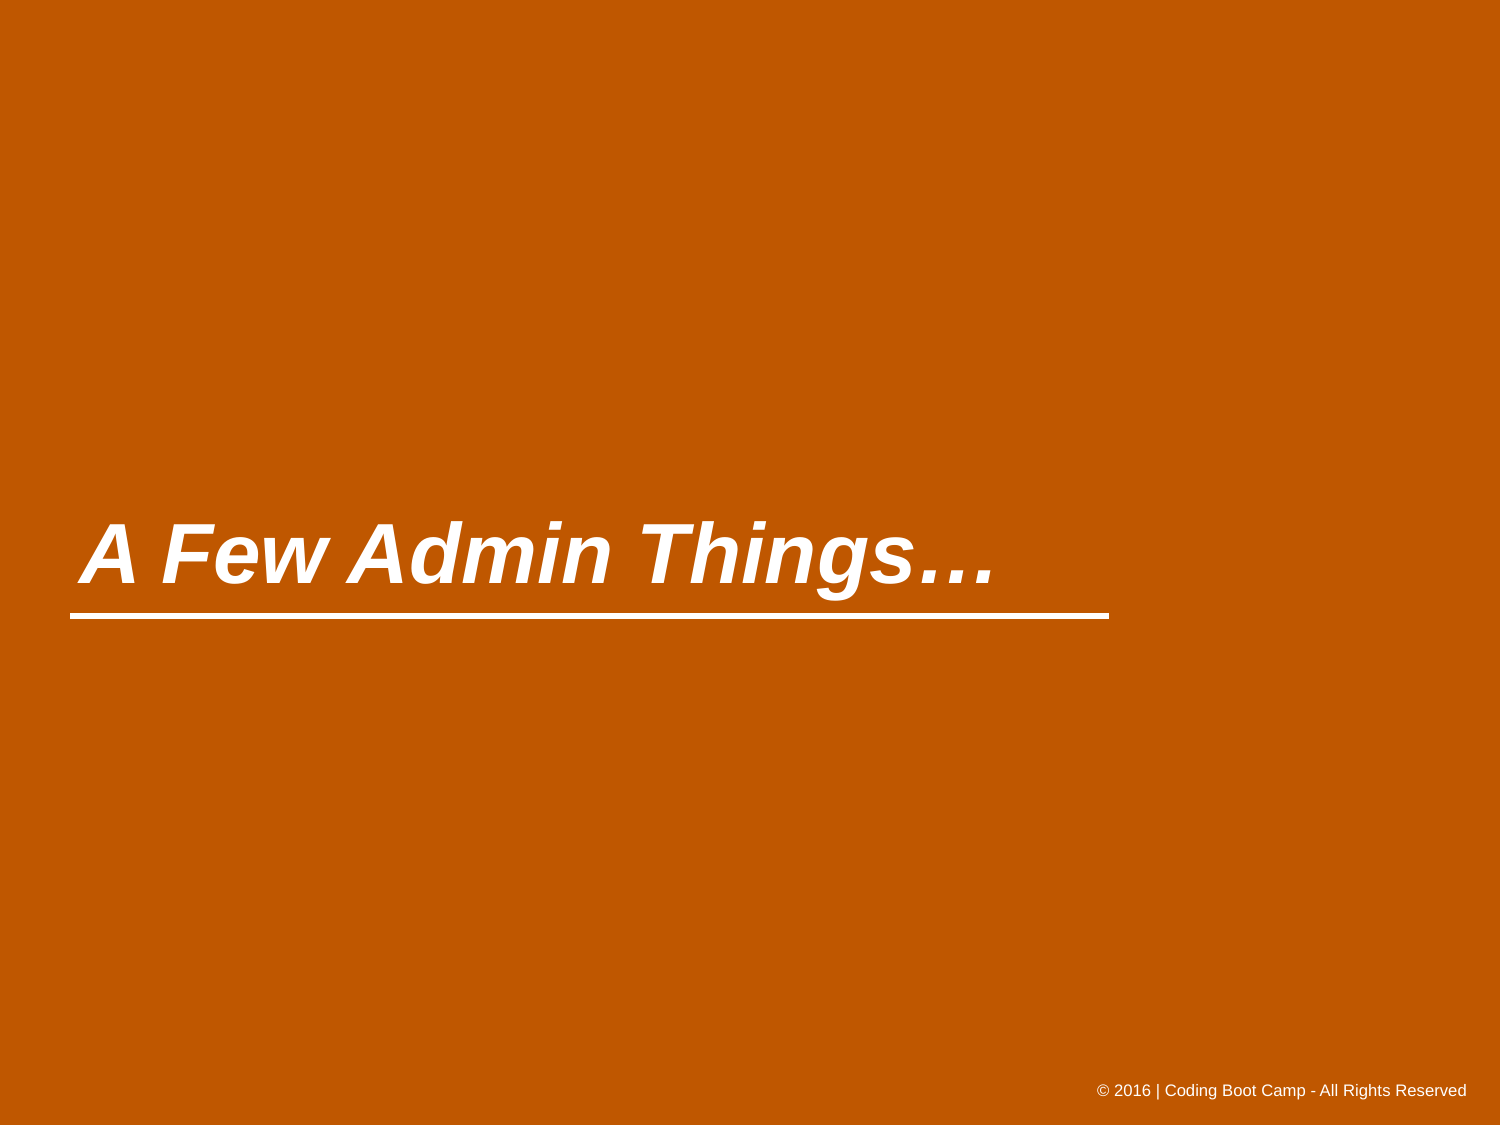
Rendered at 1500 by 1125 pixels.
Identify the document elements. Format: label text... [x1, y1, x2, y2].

title A Few Admin Things… [64, 484, 1415, 628]
